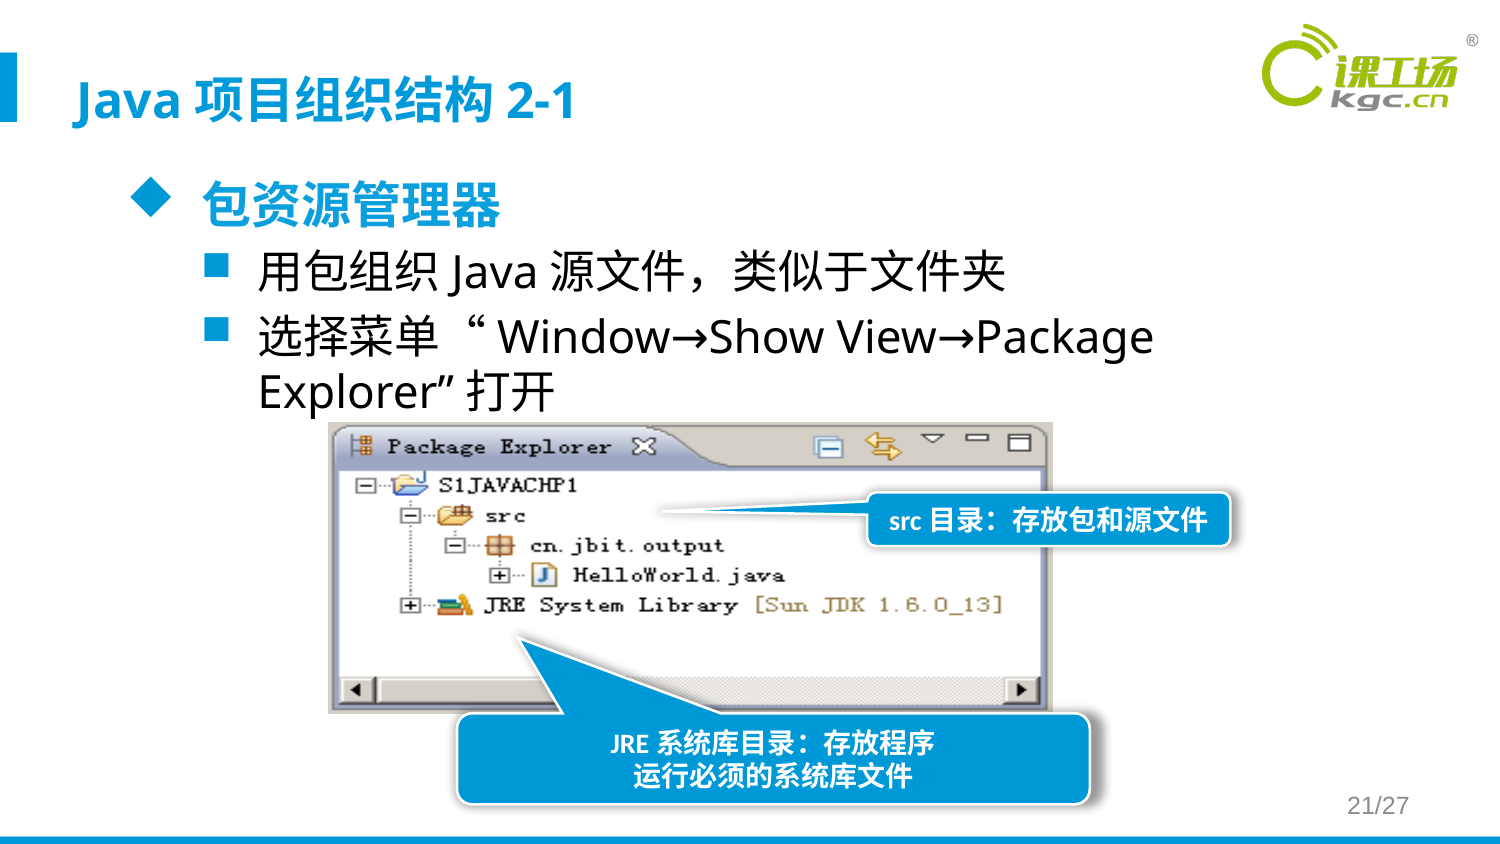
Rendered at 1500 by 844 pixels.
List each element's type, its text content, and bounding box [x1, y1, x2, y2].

text_box Java项目组织结构2-1 [76, 32, 1427, 173]
picture [0, 0, 1500, 836]
slide_number 21/27 [1074, 782, 1425, 828]
list 包资源管理器 用包组织Java源文件，类似于文件夹 选择菜单“Window→Show View→Package Explorer”打开 [110, 173, 1385, 724]
text_box JRE系统库目录：存放程序 运行必须的系统库文件 [456, 713, 1090, 805]
text_box src目录：存放包和源文件 [1057, 492, 1231, 547]
